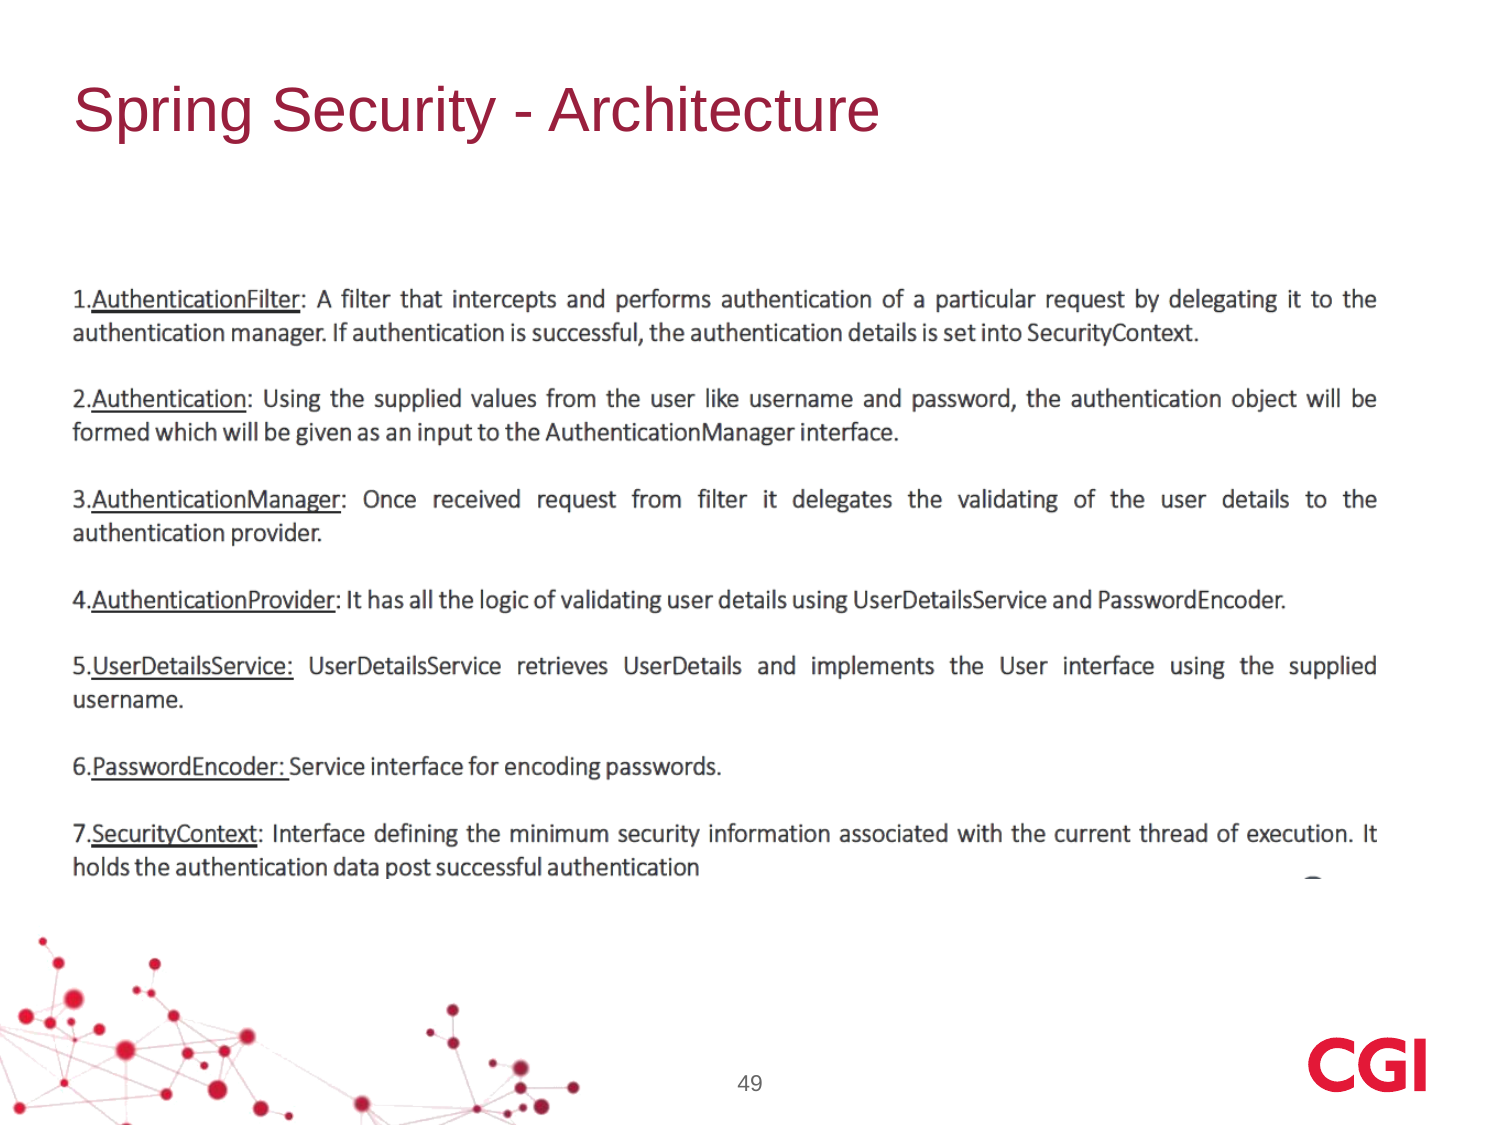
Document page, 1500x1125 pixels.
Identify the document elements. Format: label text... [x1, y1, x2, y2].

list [45, 274, 1399, 879]
title Spring Security - Architecture [73, 30, 1425, 182]
slide_number 49 [686, 1068, 814, 1109]
picture [0, 908, 623, 1125]
